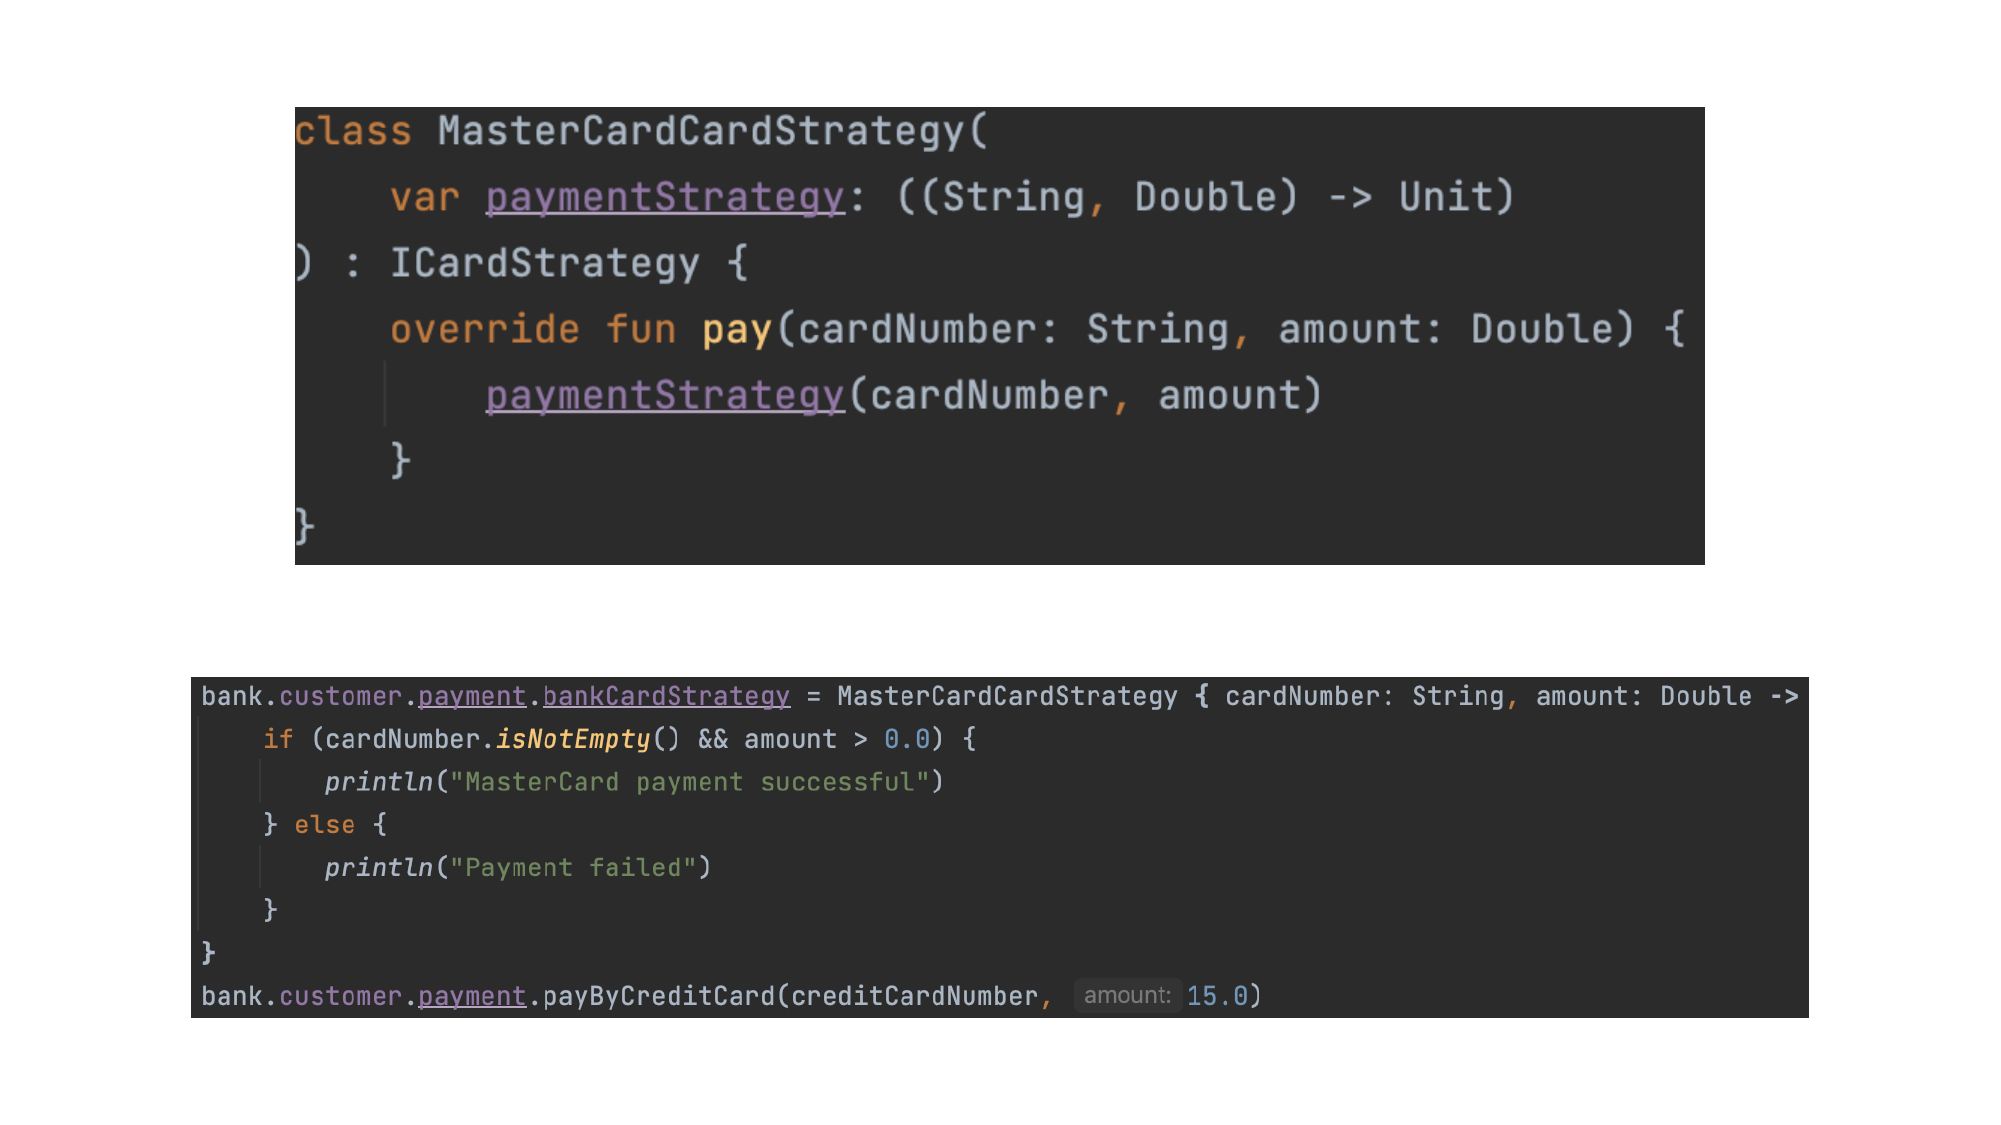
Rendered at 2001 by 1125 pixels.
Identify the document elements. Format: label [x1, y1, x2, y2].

picture [295, 107, 1705, 565]
picture [191, 677, 1809, 1018]
